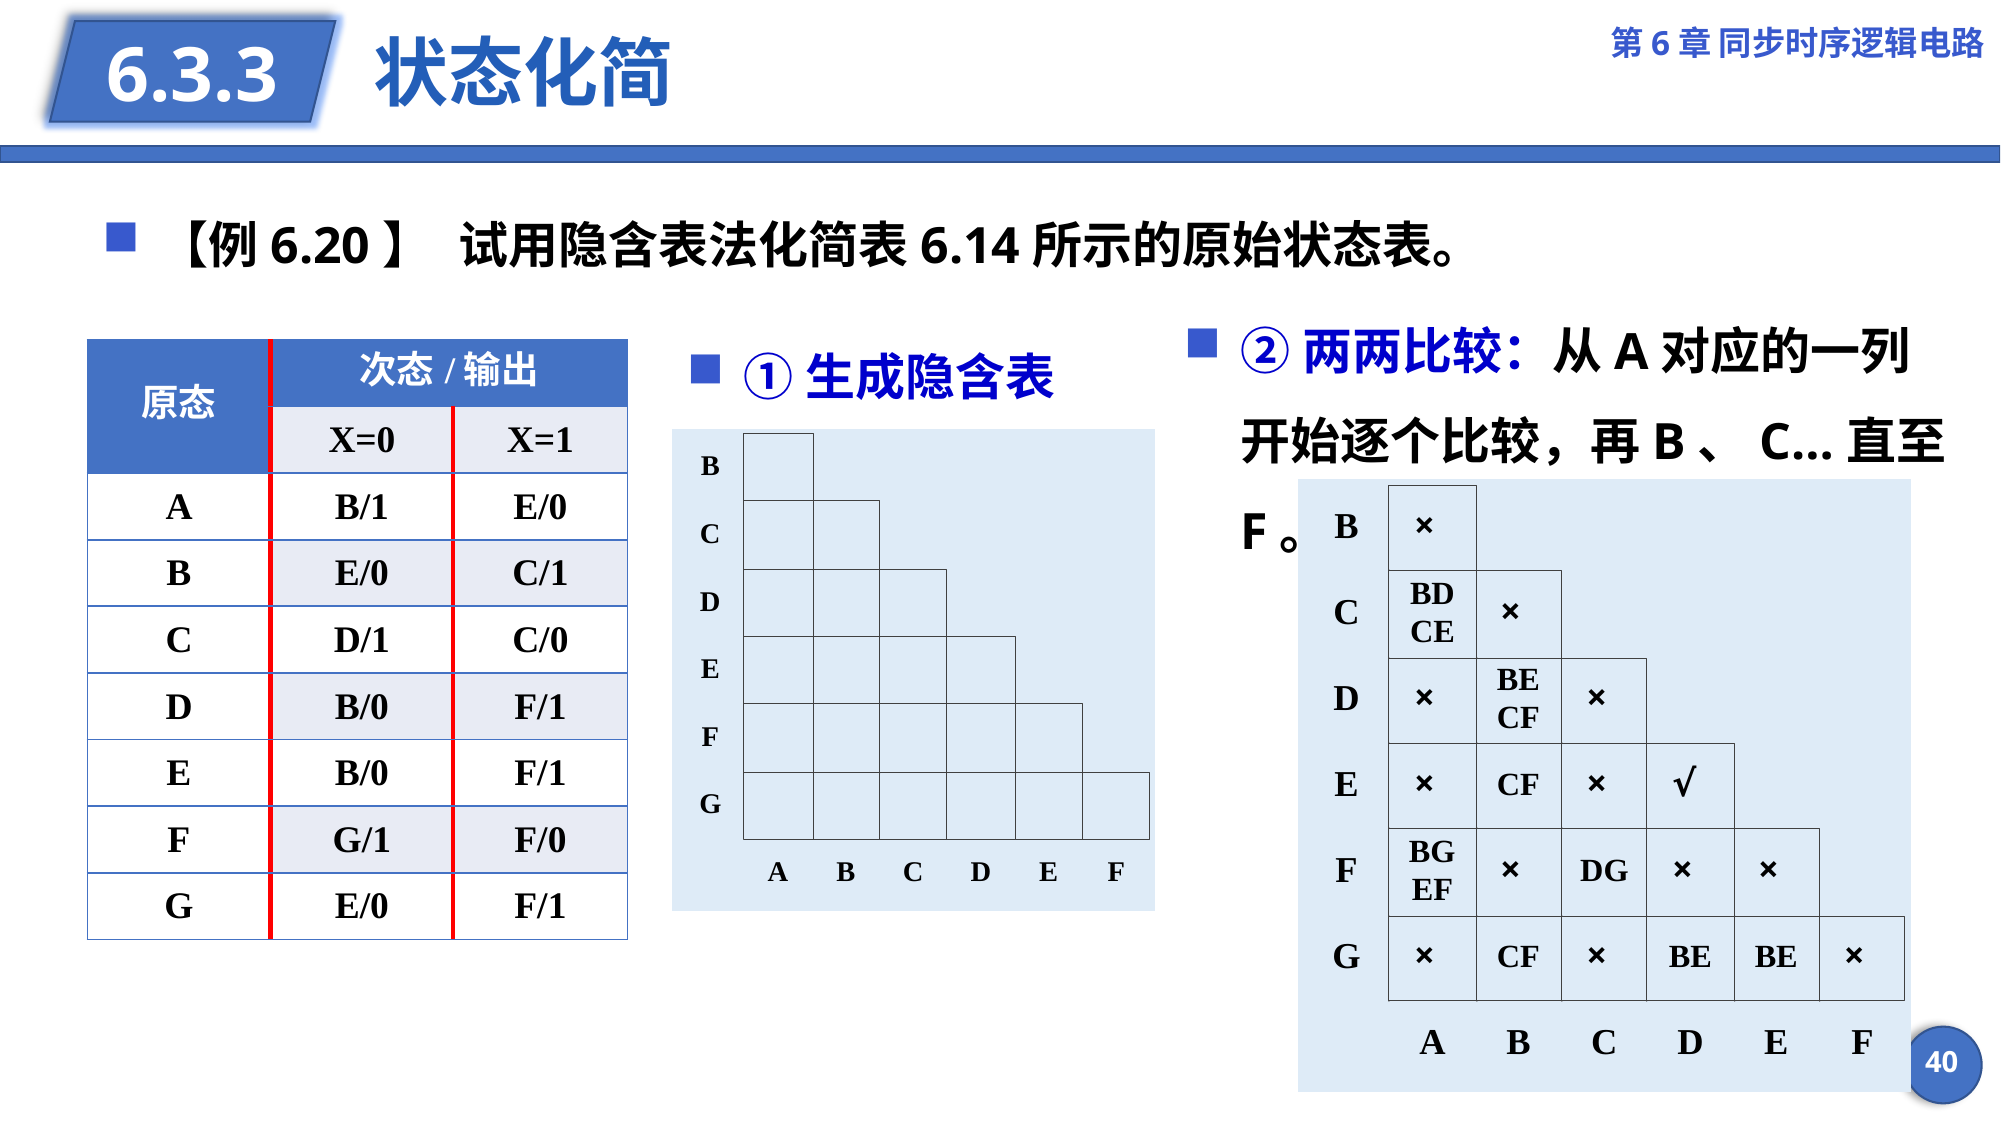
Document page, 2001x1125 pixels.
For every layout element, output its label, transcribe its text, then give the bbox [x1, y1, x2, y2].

table_cell E/0 [273, 541, 451, 605]
table_cell B/1 [273, 474, 451, 539]
table_cell F/1 [455, 740, 627, 805]
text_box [1297, 479, 1911, 1093]
text_box 【例6.20】 试用隐含表法化简表6.14所示的原始状态表。 [87, 176, 1911, 281]
table_cell E [88, 740, 268, 805]
table_cell E/0 [455, 474, 627, 539]
table_cell A [88, 474, 268, 539]
table_header 次态/输出 [273, 341, 627, 406]
table_cell X=0 [273, 407, 451, 472]
table_cell C/0 [455, 607, 627, 672]
table_cell F [88, 807, 268, 872]
table_cell B/0 [273, 740, 451, 805]
table_cell C/1 [455, 541, 627, 605]
text_box 6.3.3 [48, 20, 337, 123]
table_cell B [88, 541, 268, 605]
footer 第6章 同步时序逻辑电路 [1581, 0, 2000, 84]
table_cell C [88, 607, 268, 672]
table_cell G/1 [273, 807, 451, 872]
table_cell E/0 [273, 874, 451, 939]
table_cell F/1 [455, 674, 627, 739]
table_cell G [88, 874, 268, 939]
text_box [672, 428, 1155, 912]
table_cell F/0 [455, 807, 627, 872]
table_cell D/1 [273, 607, 451, 672]
title 状态化简 [358, 16, 1391, 137]
table_cell B/0 [273, 674, 451, 739]
table_cell F/1 [455, 874, 627, 939]
text_box ②两两比较：从A对应的一列开始逐个比较，再B、C…直至F。 [1169, 282, 1971, 567]
table_cell D [88, 674, 268, 739]
slide_number 40 [1895, 1033, 1989, 1094]
table_cell X=1 [455, 407, 627, 472]
table_header 原态 [88, 341, 268, 472]
text_box ①生成隐含表 [672, 307, 1145, 413]
